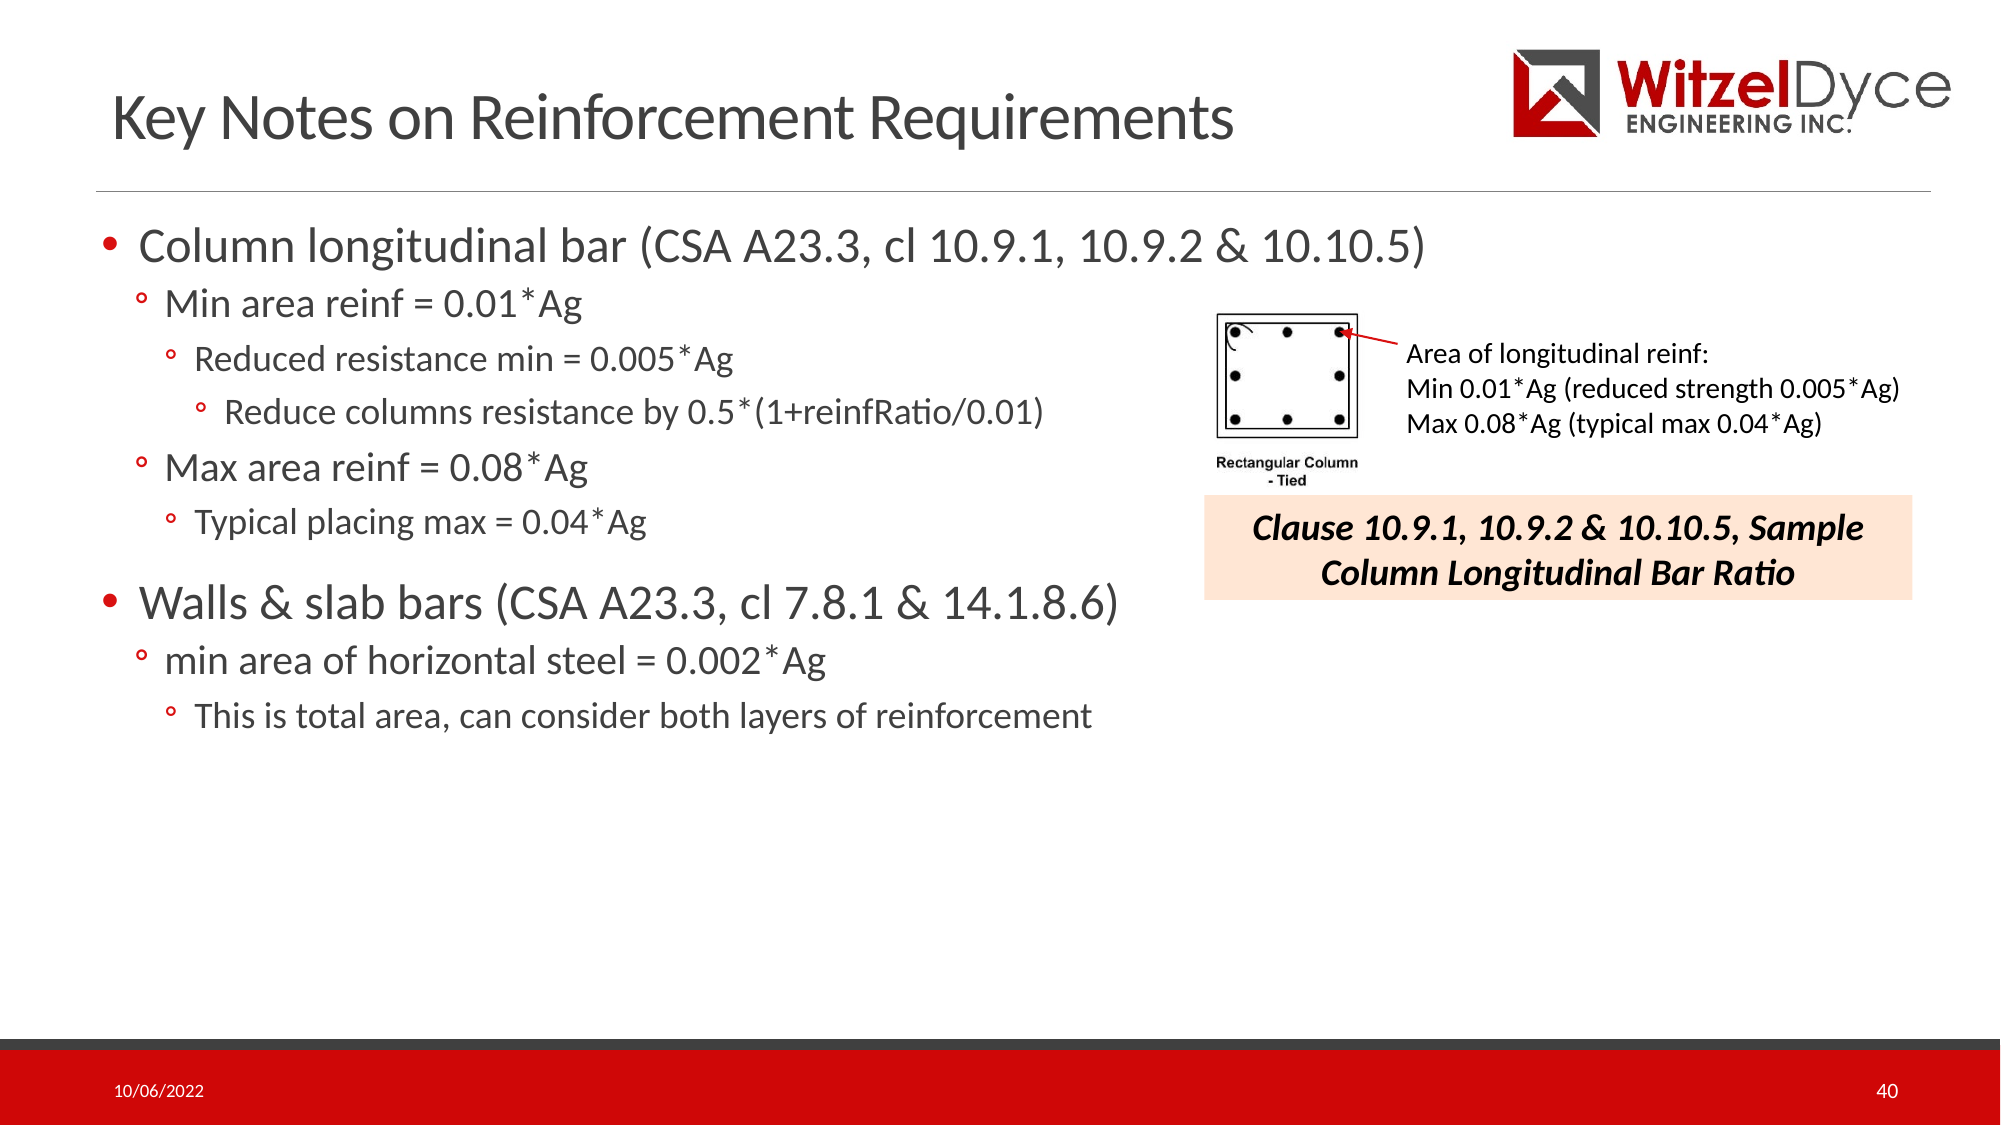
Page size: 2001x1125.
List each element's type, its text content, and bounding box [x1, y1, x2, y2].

title Key Notes on Reinforcement Requirements [97, 47, 1913, 192]
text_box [1204, 305, 1925, 602]
picture [1506, 41, 1957, 145]
list Column longitudinal bar (CSA A23.3, cl 10.9.1, 10.9.2 & 10.10.5) Min area reinf = 0.01*Ag Reduced resistance min = 0.005*Ag Reduce columns resistance by 0.5*(1+reinfRatio/0.01) Max area reinf = 0.08*Ag Typical placing max = 0.04*Ag Walls & slab bars (CSA A23.3, cl 7.8.1 & 14.1.8.6) min area of horizontal steel = 0.002*Ag This is total area, can consider both layers of reinforcement [86, 211, 1902, 1060]
